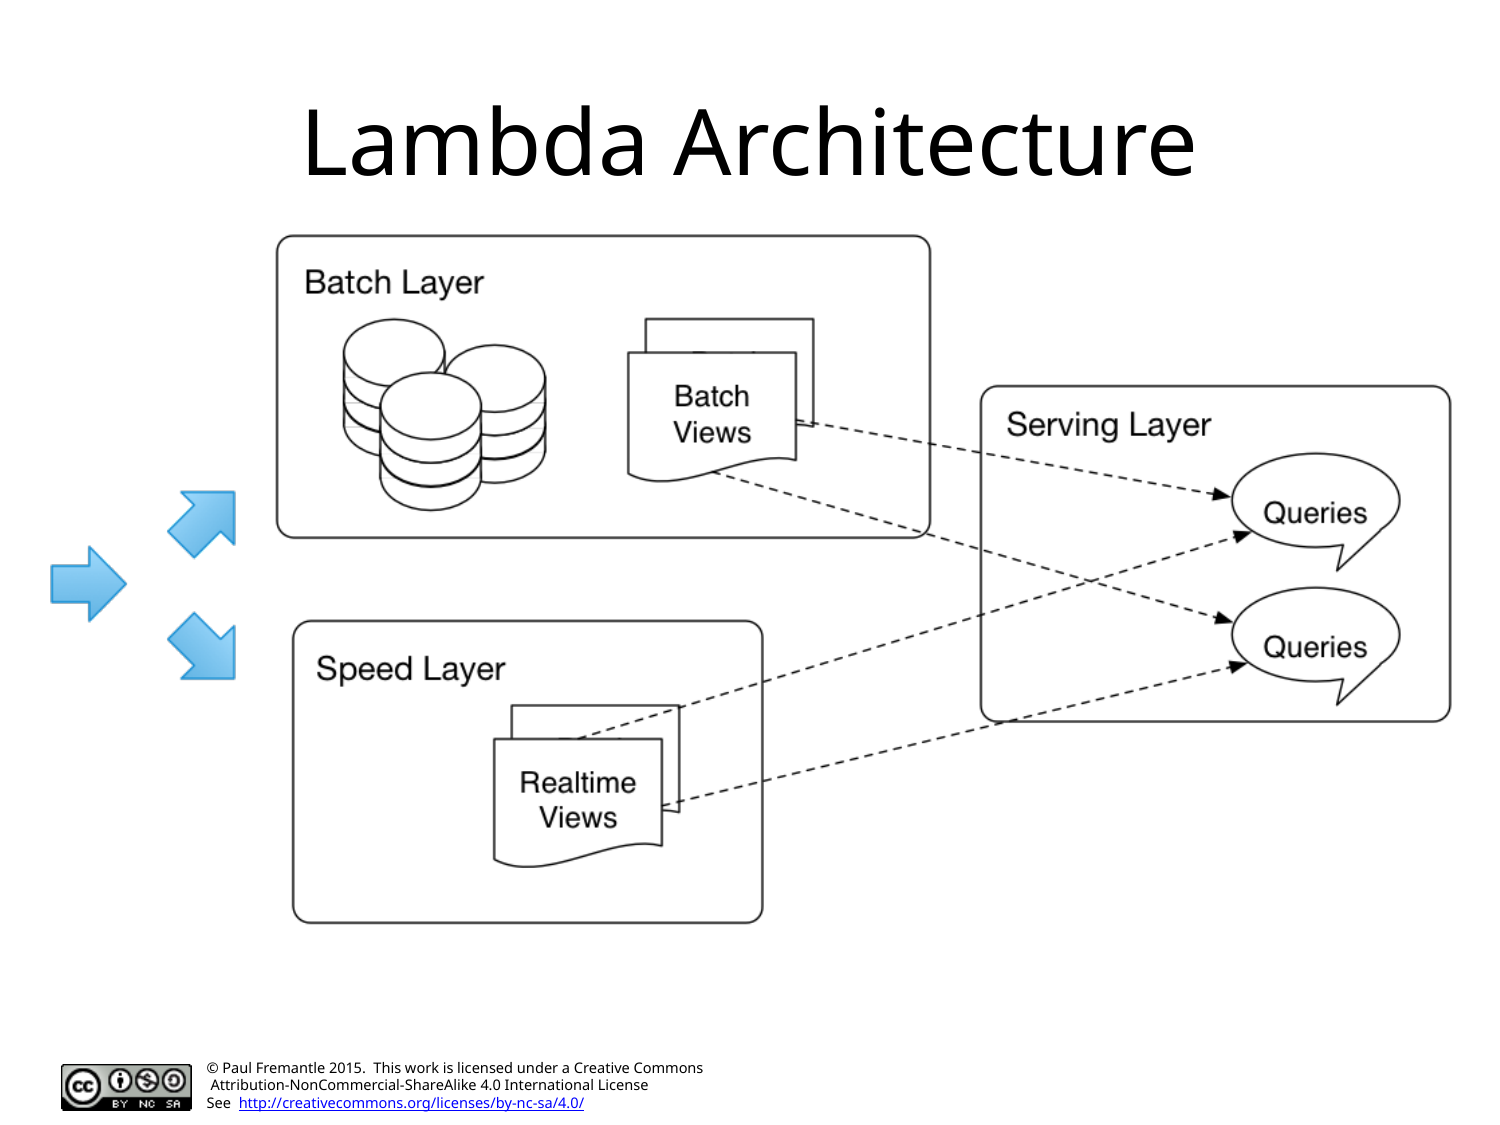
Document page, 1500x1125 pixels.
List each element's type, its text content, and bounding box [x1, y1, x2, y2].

picture [47, 232, 1453, 927]
picture [61, 1064, 192, 1111]
title Lambda Architecture [75, 45, 1425, 230]
